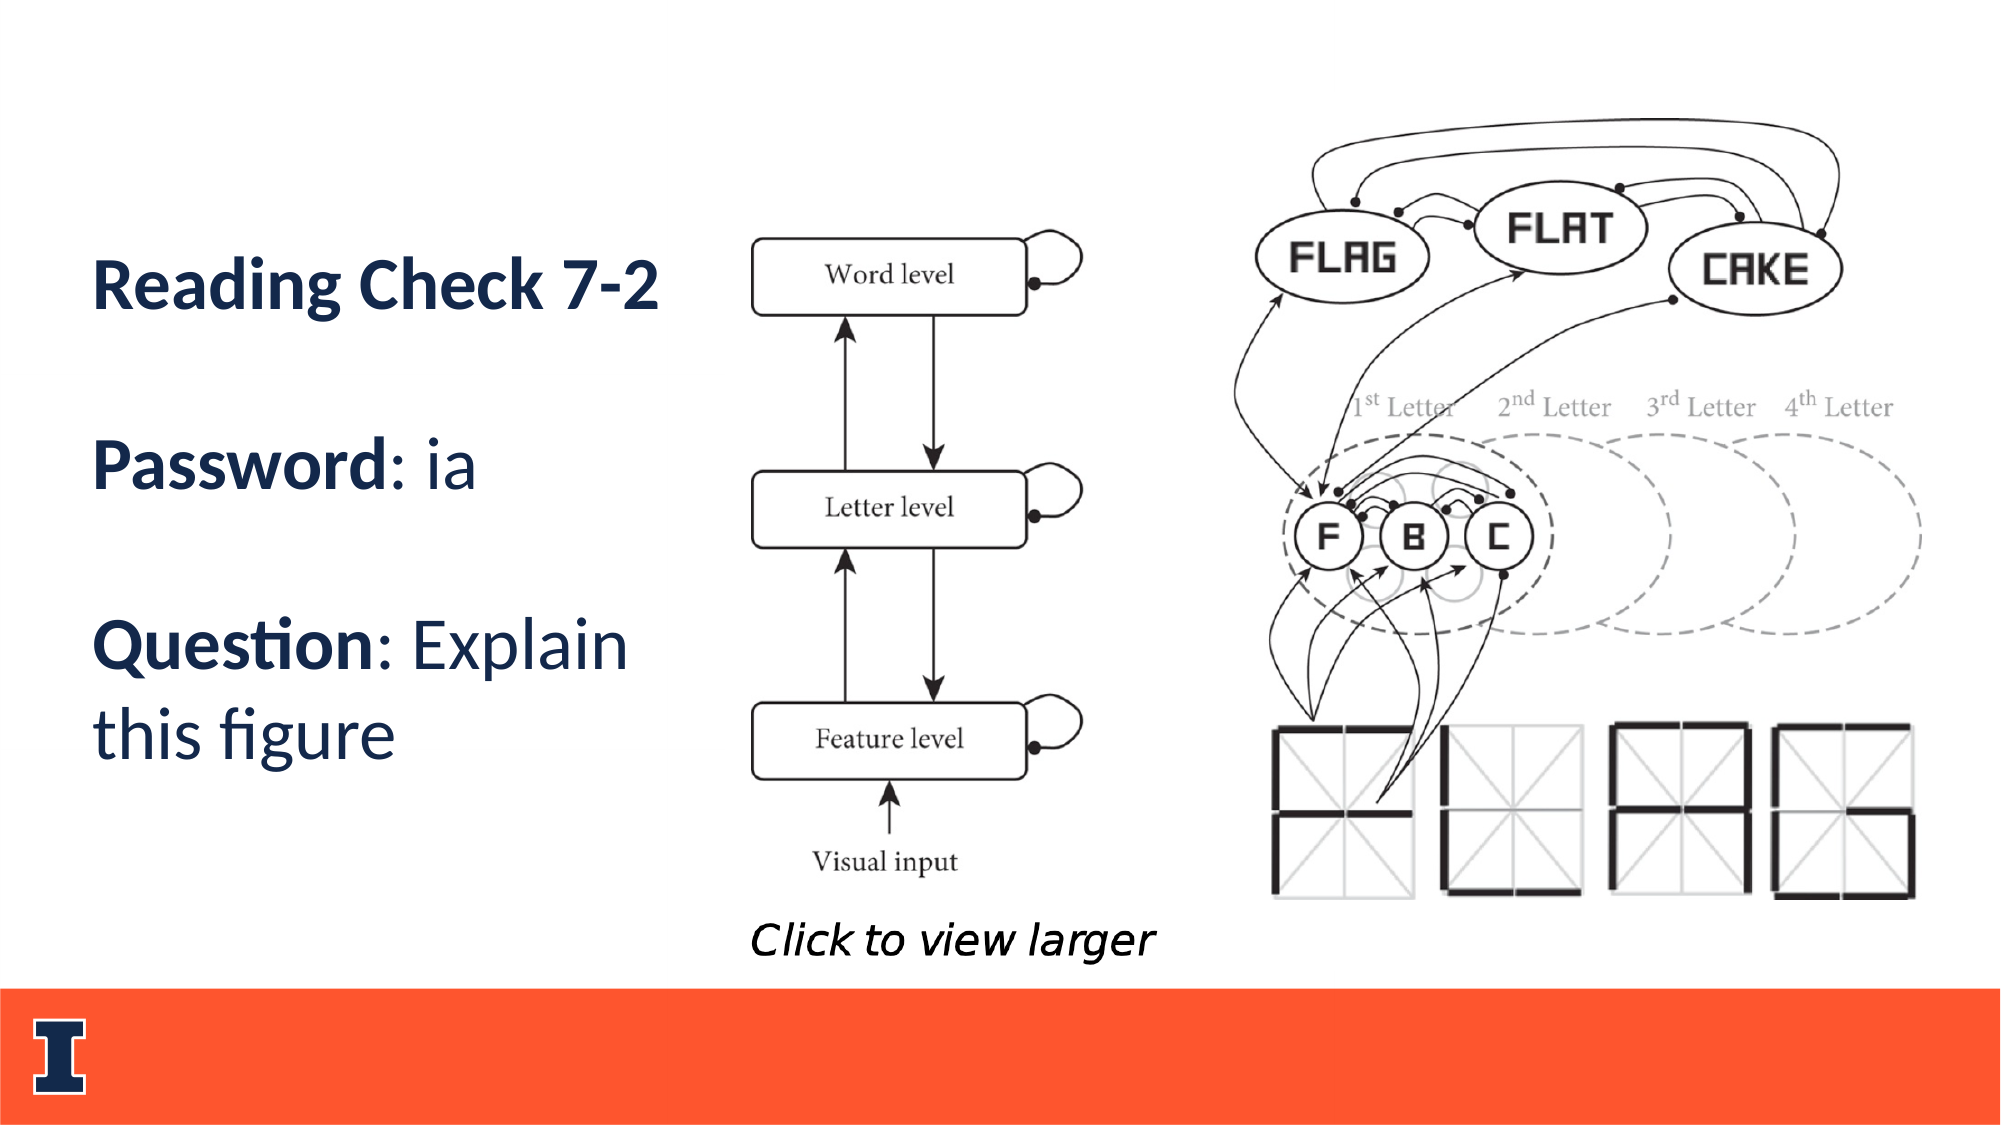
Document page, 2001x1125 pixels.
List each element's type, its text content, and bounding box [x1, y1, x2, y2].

picture [0, 0, 2001, 1125]
text_box Reading Check 7-2 Password: ia Question: Explain this figure [77, 227, 695, 783]
